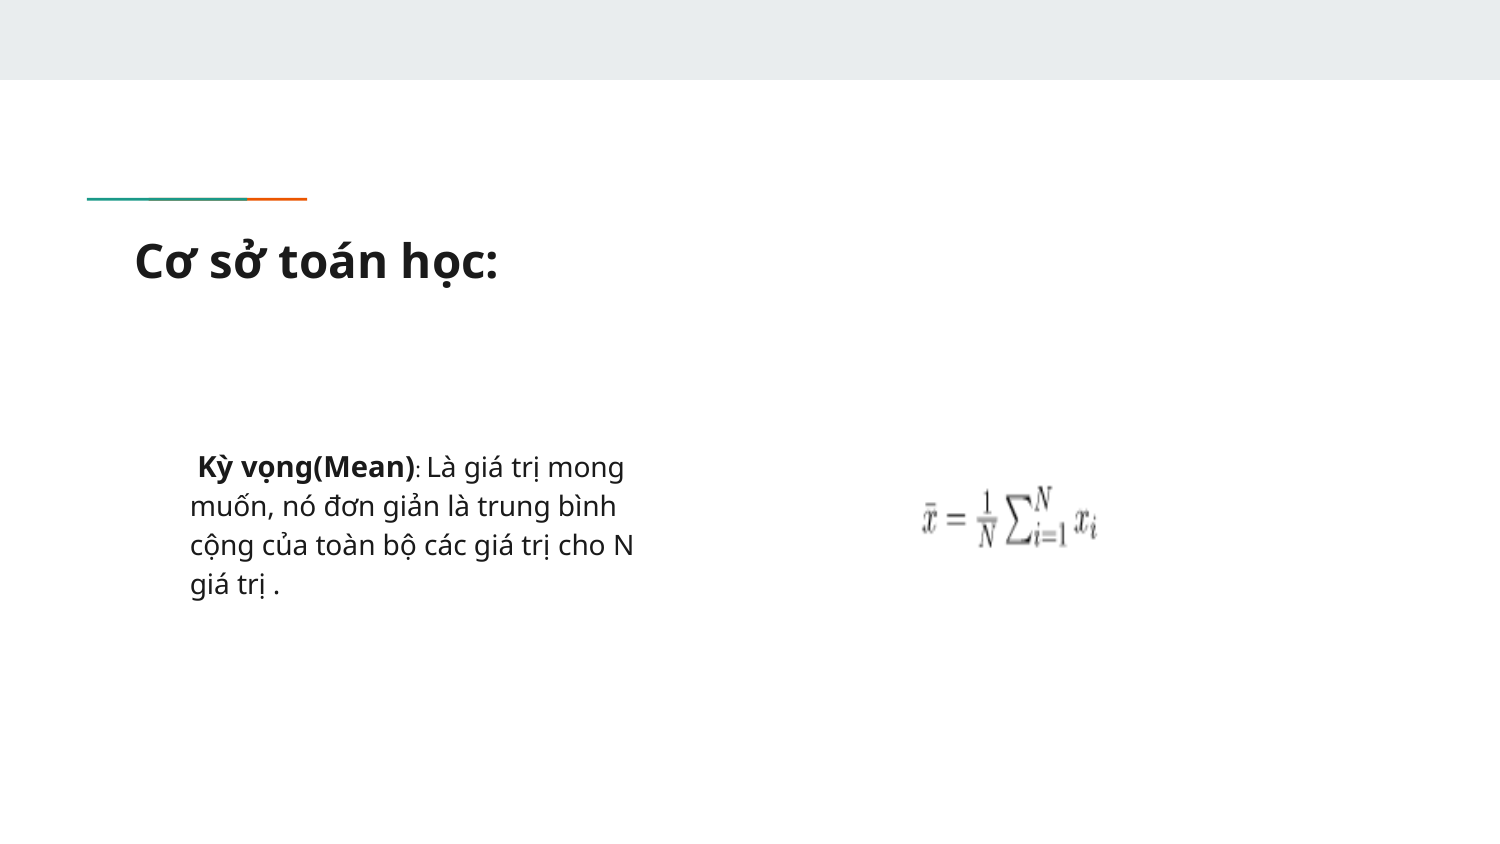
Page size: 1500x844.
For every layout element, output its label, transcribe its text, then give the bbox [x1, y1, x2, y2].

picture [720, 338, 1312, 689]
title Cơ sở toán học: [119, 216, 1381, 305]
text_box Kỳ vọng(Mean): Là giá trị mong muốn, nó đơn giản là trung bình cộng của toàn bộ các giá trị cho N giá trị . [174, 428, 671, 615]
